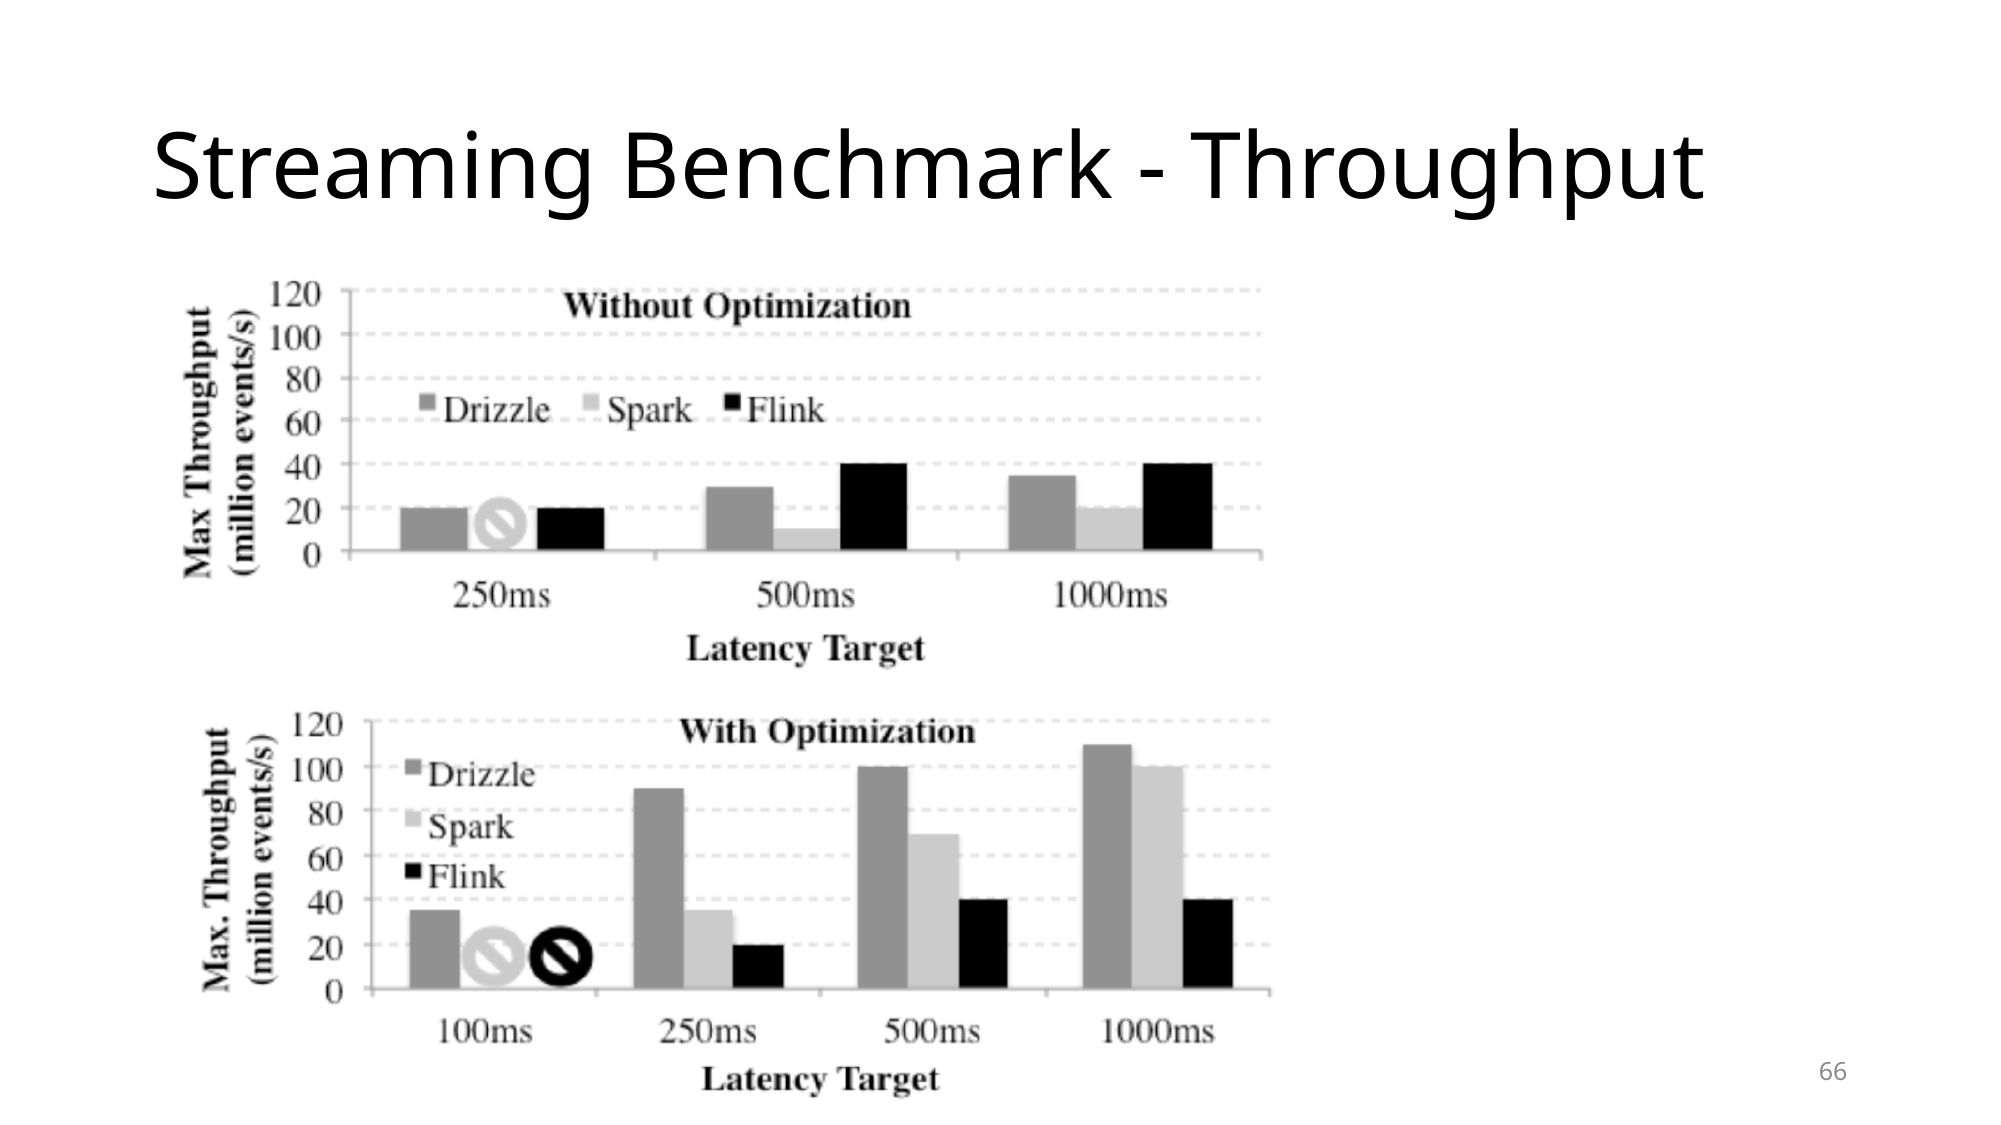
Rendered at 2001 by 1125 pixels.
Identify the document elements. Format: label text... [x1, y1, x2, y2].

picture [150, 249, 1317, 1105]
title Streaming Benchmark - Throughput [137, 59, 1863, 278]
slide_number 66 [1412, 1042, 1863, 1103]
